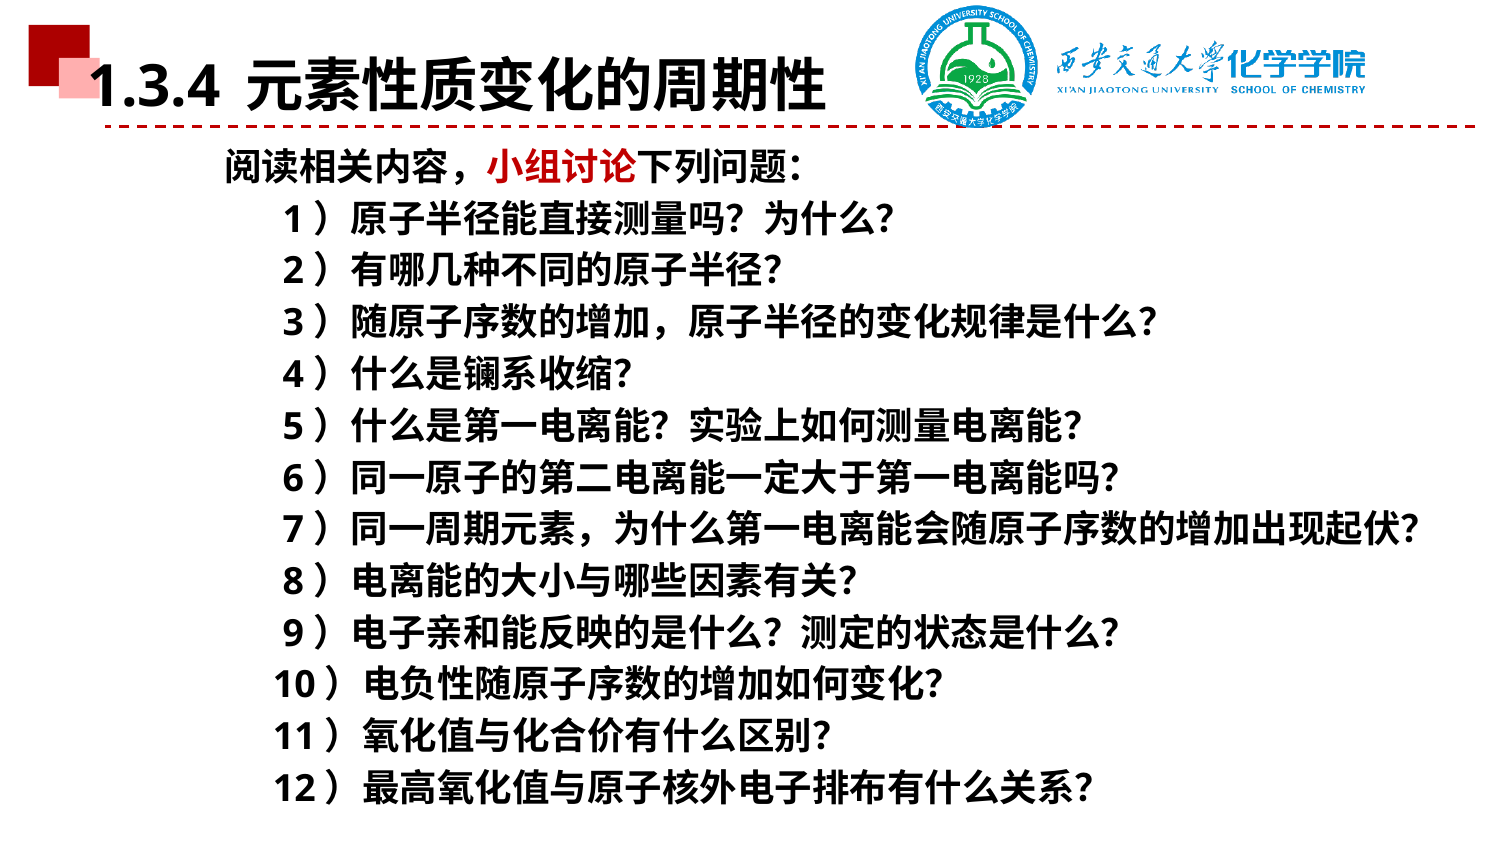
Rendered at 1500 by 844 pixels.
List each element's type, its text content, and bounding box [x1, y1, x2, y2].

picture [915, 5, 967, 40]
text_box 1.3.4 元素性质变化的周期性 [72, 40, 983, 126]
text_box 阅读相关内容，小组讨论下列问题： 1）原子半径能直接测量吗？为什么？ 2）有哪几种不同的原子半径？ 3）随原子序数的增加，原子半径的变化规律是什么？ 4）什么是镧系收缩？ 5）什么是第一电离能？实验上如何测量电离能？ 6）同一原子的第二电离能一定大于第一电离能吗？ 7）同一周期元素，为什么第一电离能会随原子序数的增加出现起伏？ 8）电离能的大小与哪些因素有关？ 9）电子亲和能反映的是什么？测定的状态是什么？ 10）电负性随原子序数的增加如何变化？ 11）氧化值与化合价有什么区别？ 12）最高氧化值与原子核外电子排布有什么关系？ [53, 128, 1483, 817]
picture [937, 5, 1365, 128]
